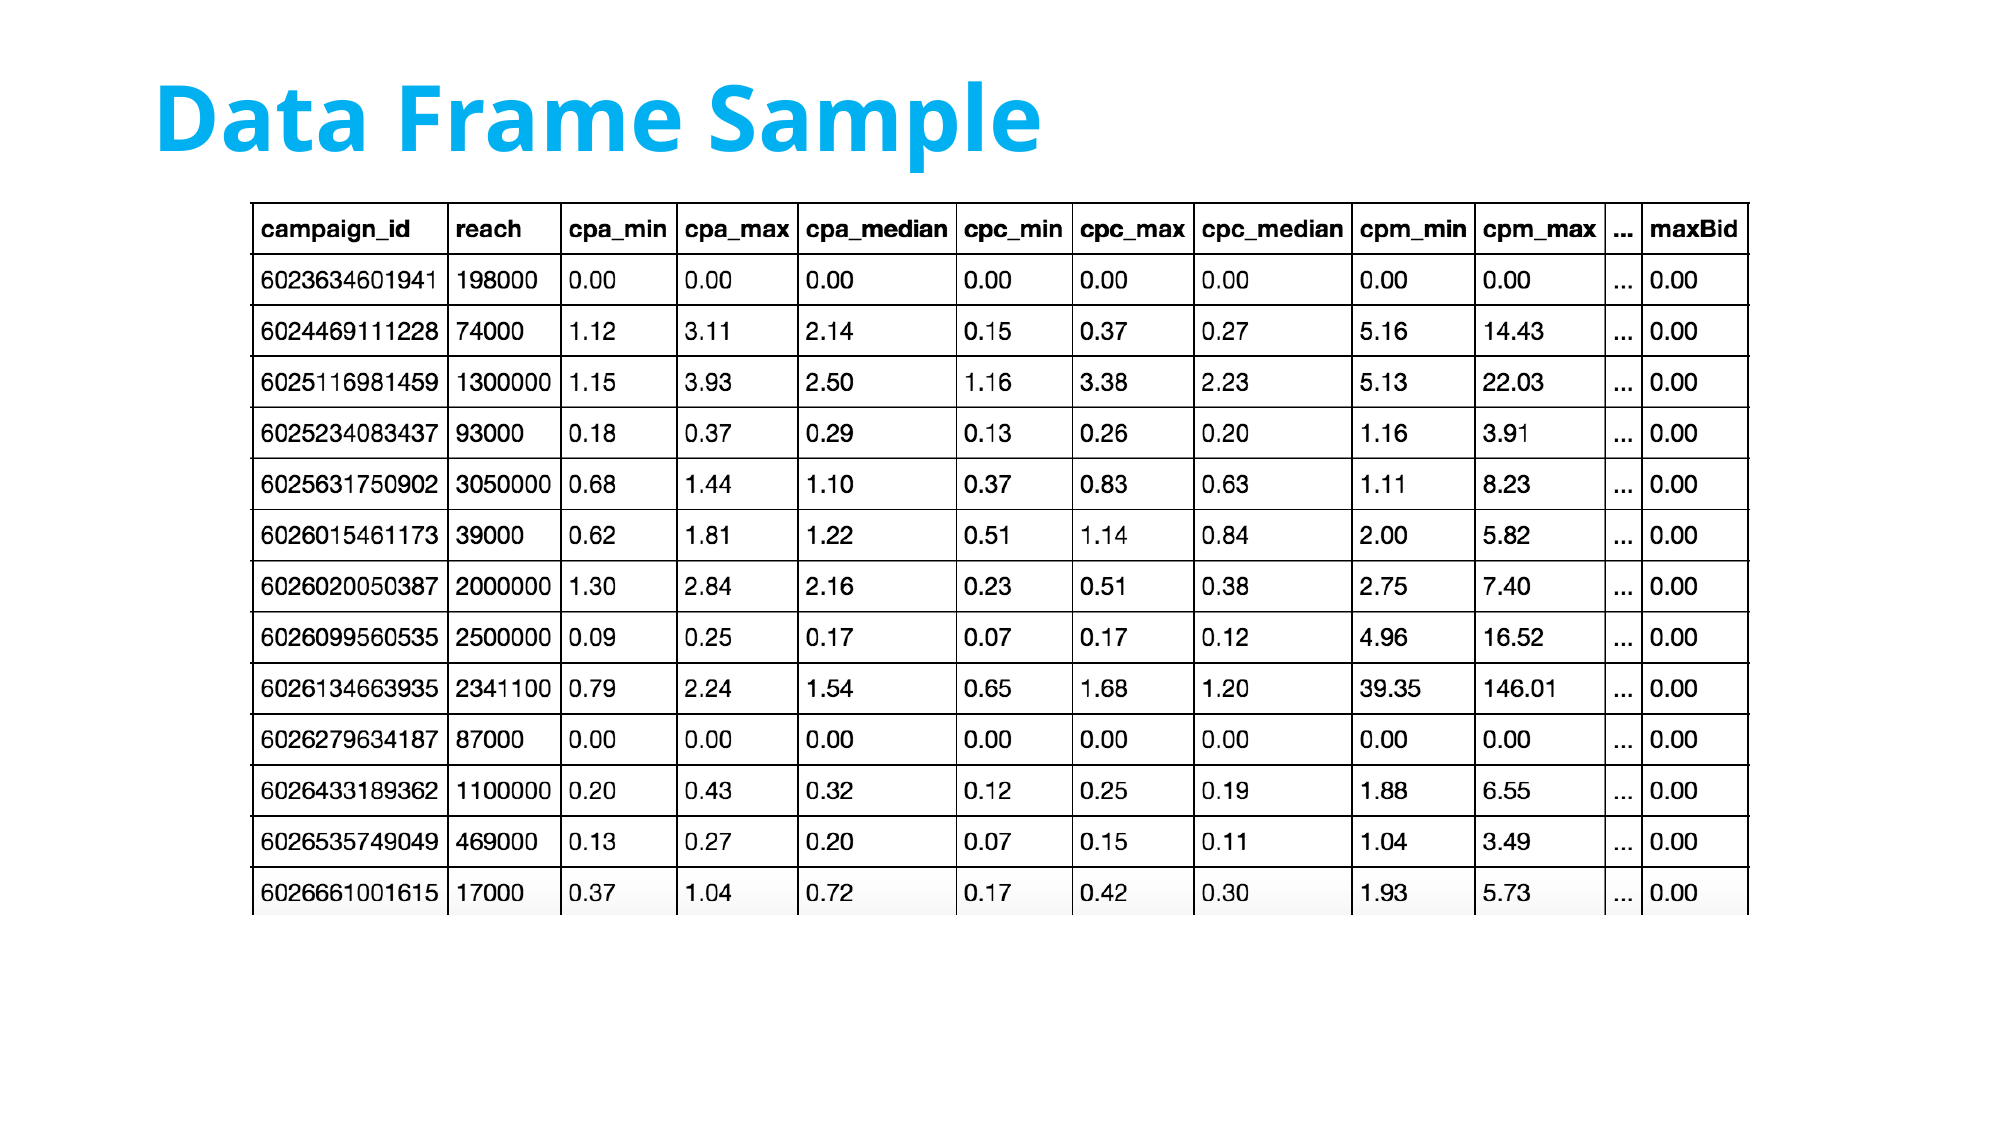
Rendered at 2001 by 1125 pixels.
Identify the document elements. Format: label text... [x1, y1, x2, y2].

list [250, 200, 1750, 915]
title Data Frame Sample [137, 59, 1863, 184]
